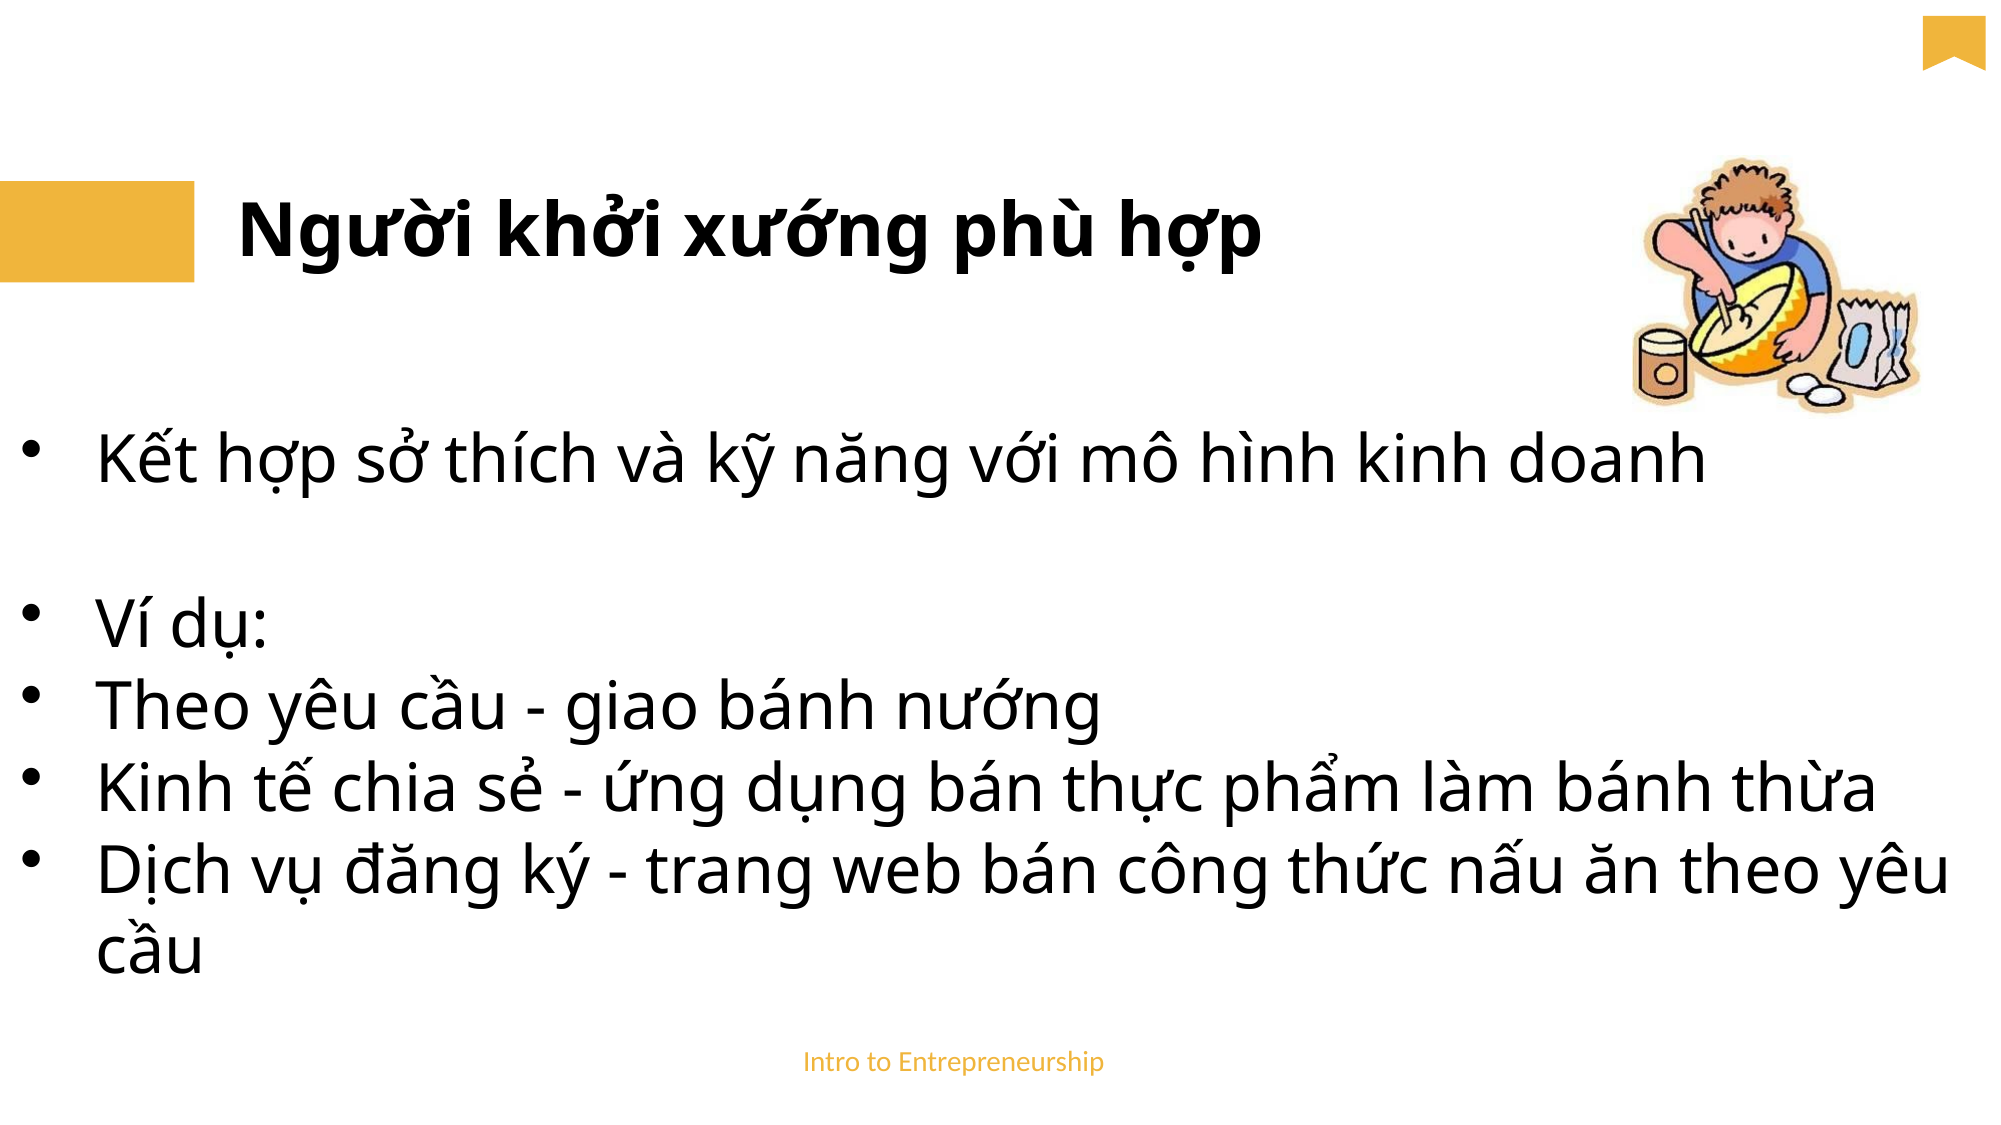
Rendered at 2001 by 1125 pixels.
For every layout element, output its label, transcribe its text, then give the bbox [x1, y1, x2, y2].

picture [1632, 155, 1924, 419]
text_box [1922, 15, 1986, 71]
text_box Người khởi xướng phù hợp [234, 190, 1632, 273]
text_box Kết hợp sở thích và kỹ năng với mô hình kinh doanh Ví dụ: Theo yêu cầu - giao bánh nướng Kinh tế chia sẻ - ứng dụng bán thực phẩm làm bánh thừa Dịch vụ đăng ký - trang web bán công thức nấu ăn theo yêu cầu [18, 414, 2000, 987]
text_box Intro to Entrepreneurship [788, 1034, 1789, 1085]
text_box [0, 181, 195, 283]
